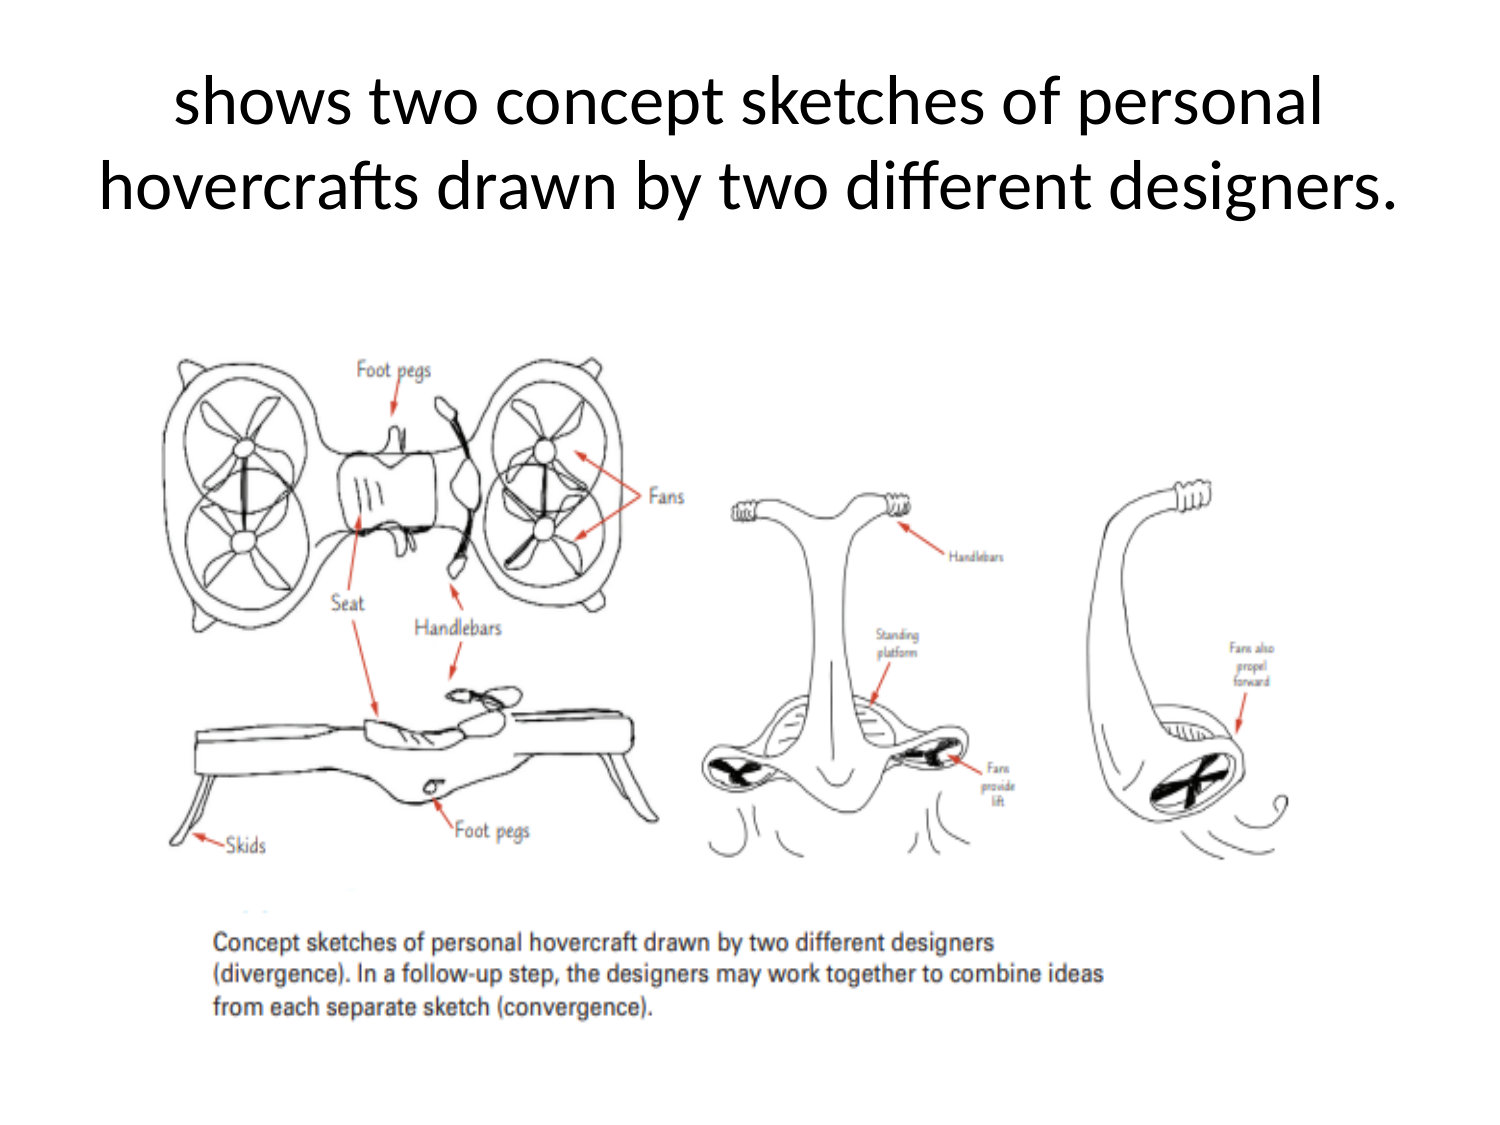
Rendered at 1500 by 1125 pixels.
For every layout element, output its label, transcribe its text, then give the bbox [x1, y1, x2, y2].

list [137, 324, 1326, 1125]
title shows two concept sketches of personal hovercrafts drawn by two different designers. [75, 45, 1425, 233]
